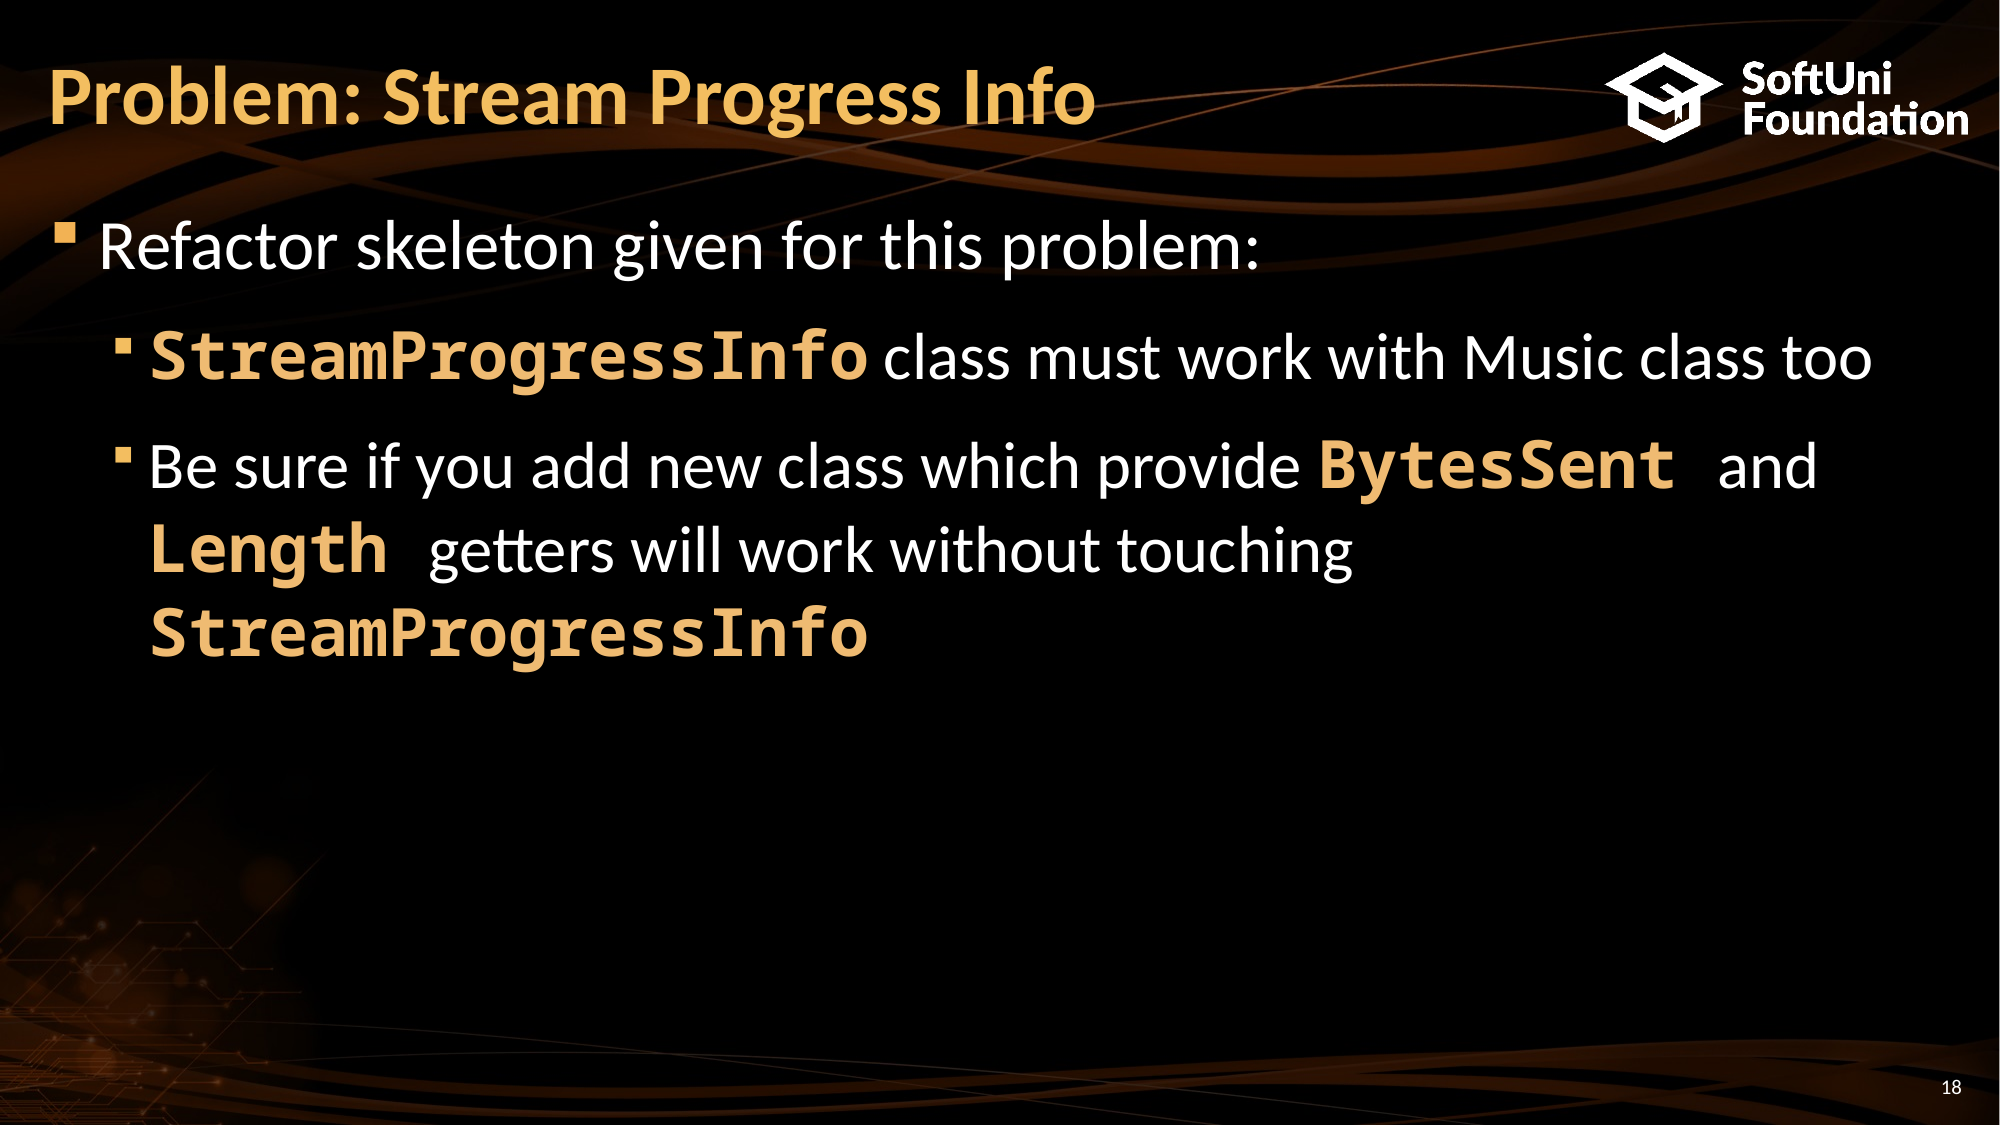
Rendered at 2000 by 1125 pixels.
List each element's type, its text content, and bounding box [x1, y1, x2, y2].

picture [0, 0, 2000, 1125]
list Refactor skeleton given for this problem: StreamProgressInfo class must work with Music class too Be sure if you add new class which provide BytesSent and Length getters will work without touching StreamProgressInfo [31, 188, 1968, 1103]
title Problem: Stream Progress Info [30, 6, 1602, 189]
